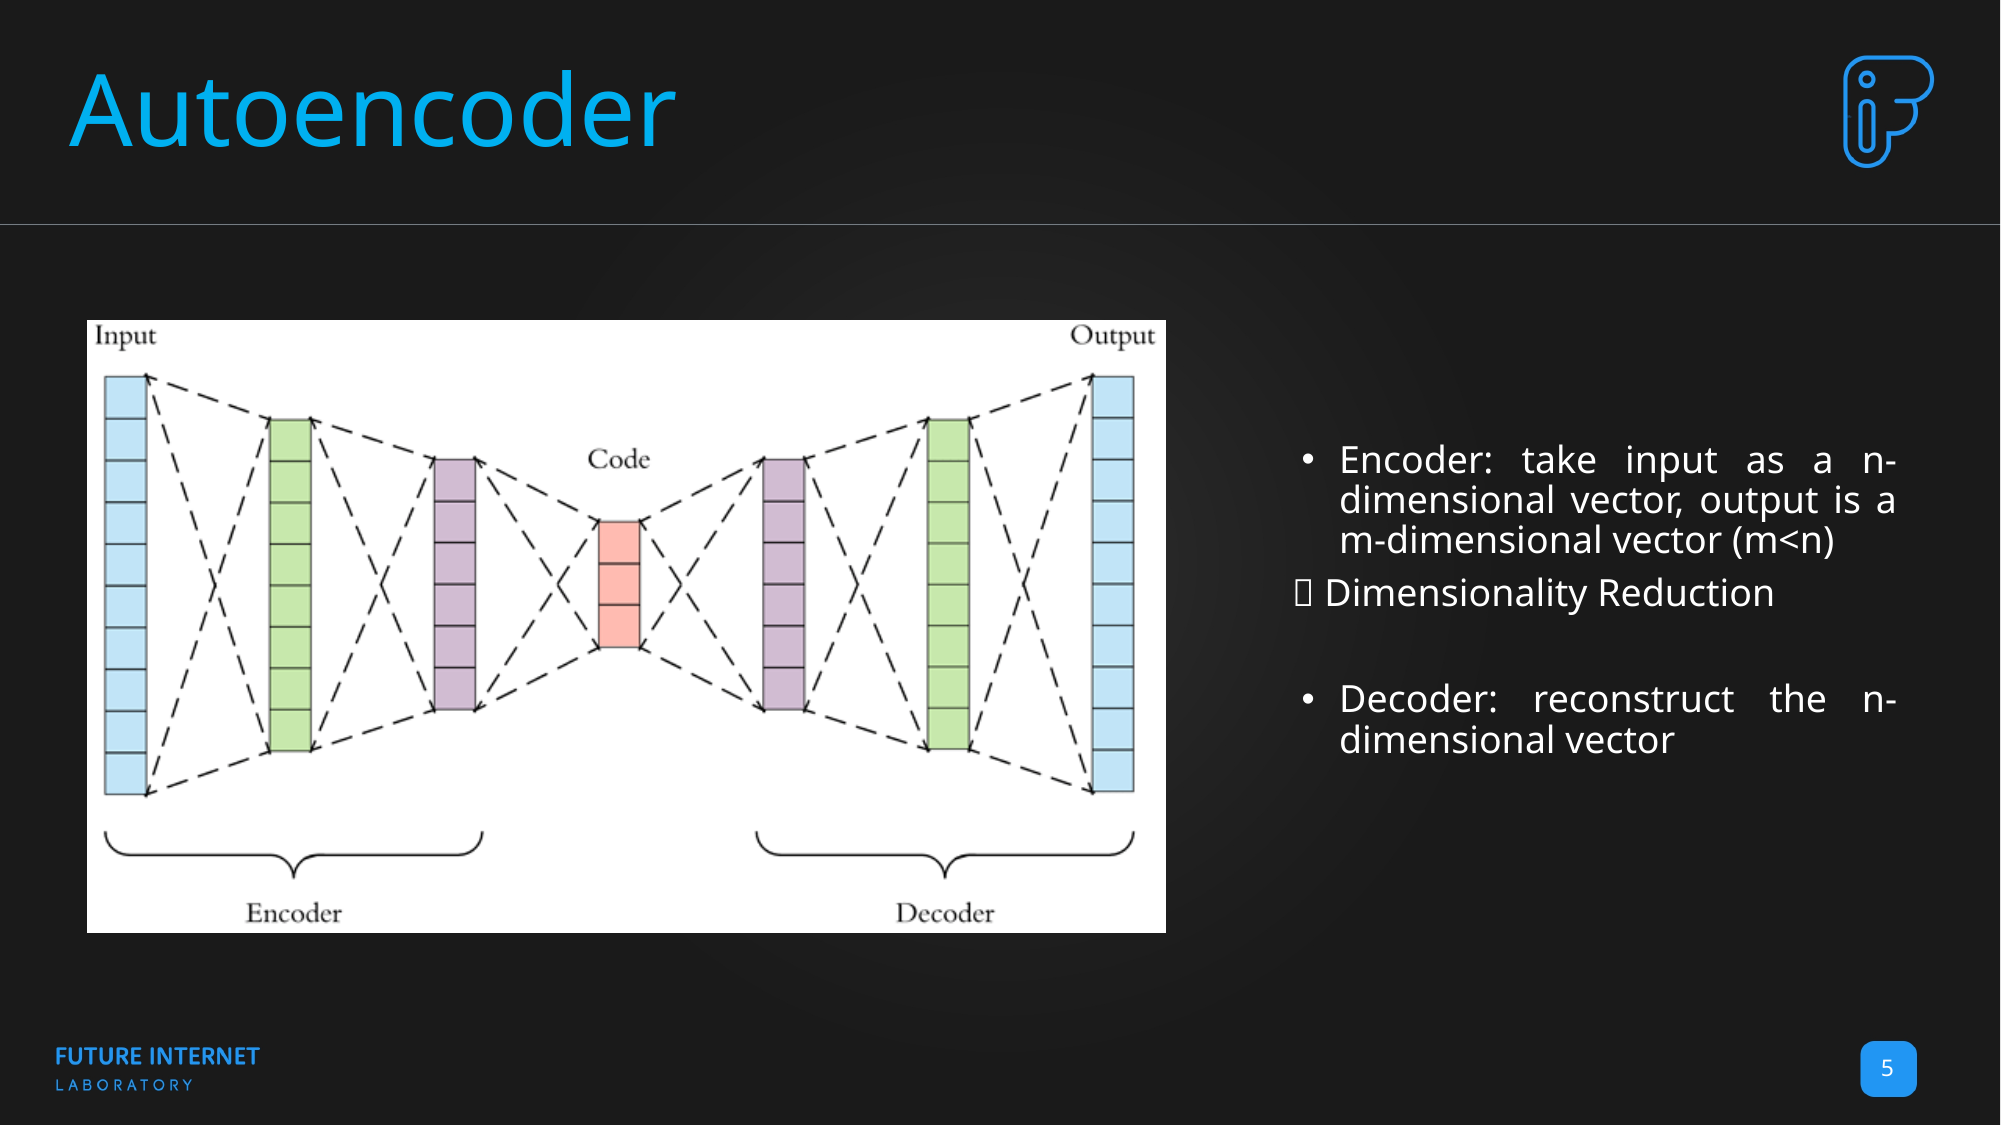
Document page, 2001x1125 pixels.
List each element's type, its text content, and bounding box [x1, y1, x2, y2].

text_box Encoder: take input as a n-dimensional vector, output is a m-dimensional vector (m<n)  Dimensionality Reduction Decoder: reconstruct the n-dimensional vector [1277, 351, 1913, 957]
title Autoencoder [54, 31, 1941, 198]
slide_number 5 [1857, 1038, 1918, 1099]
picture [0, 0, 2001, 1125]
